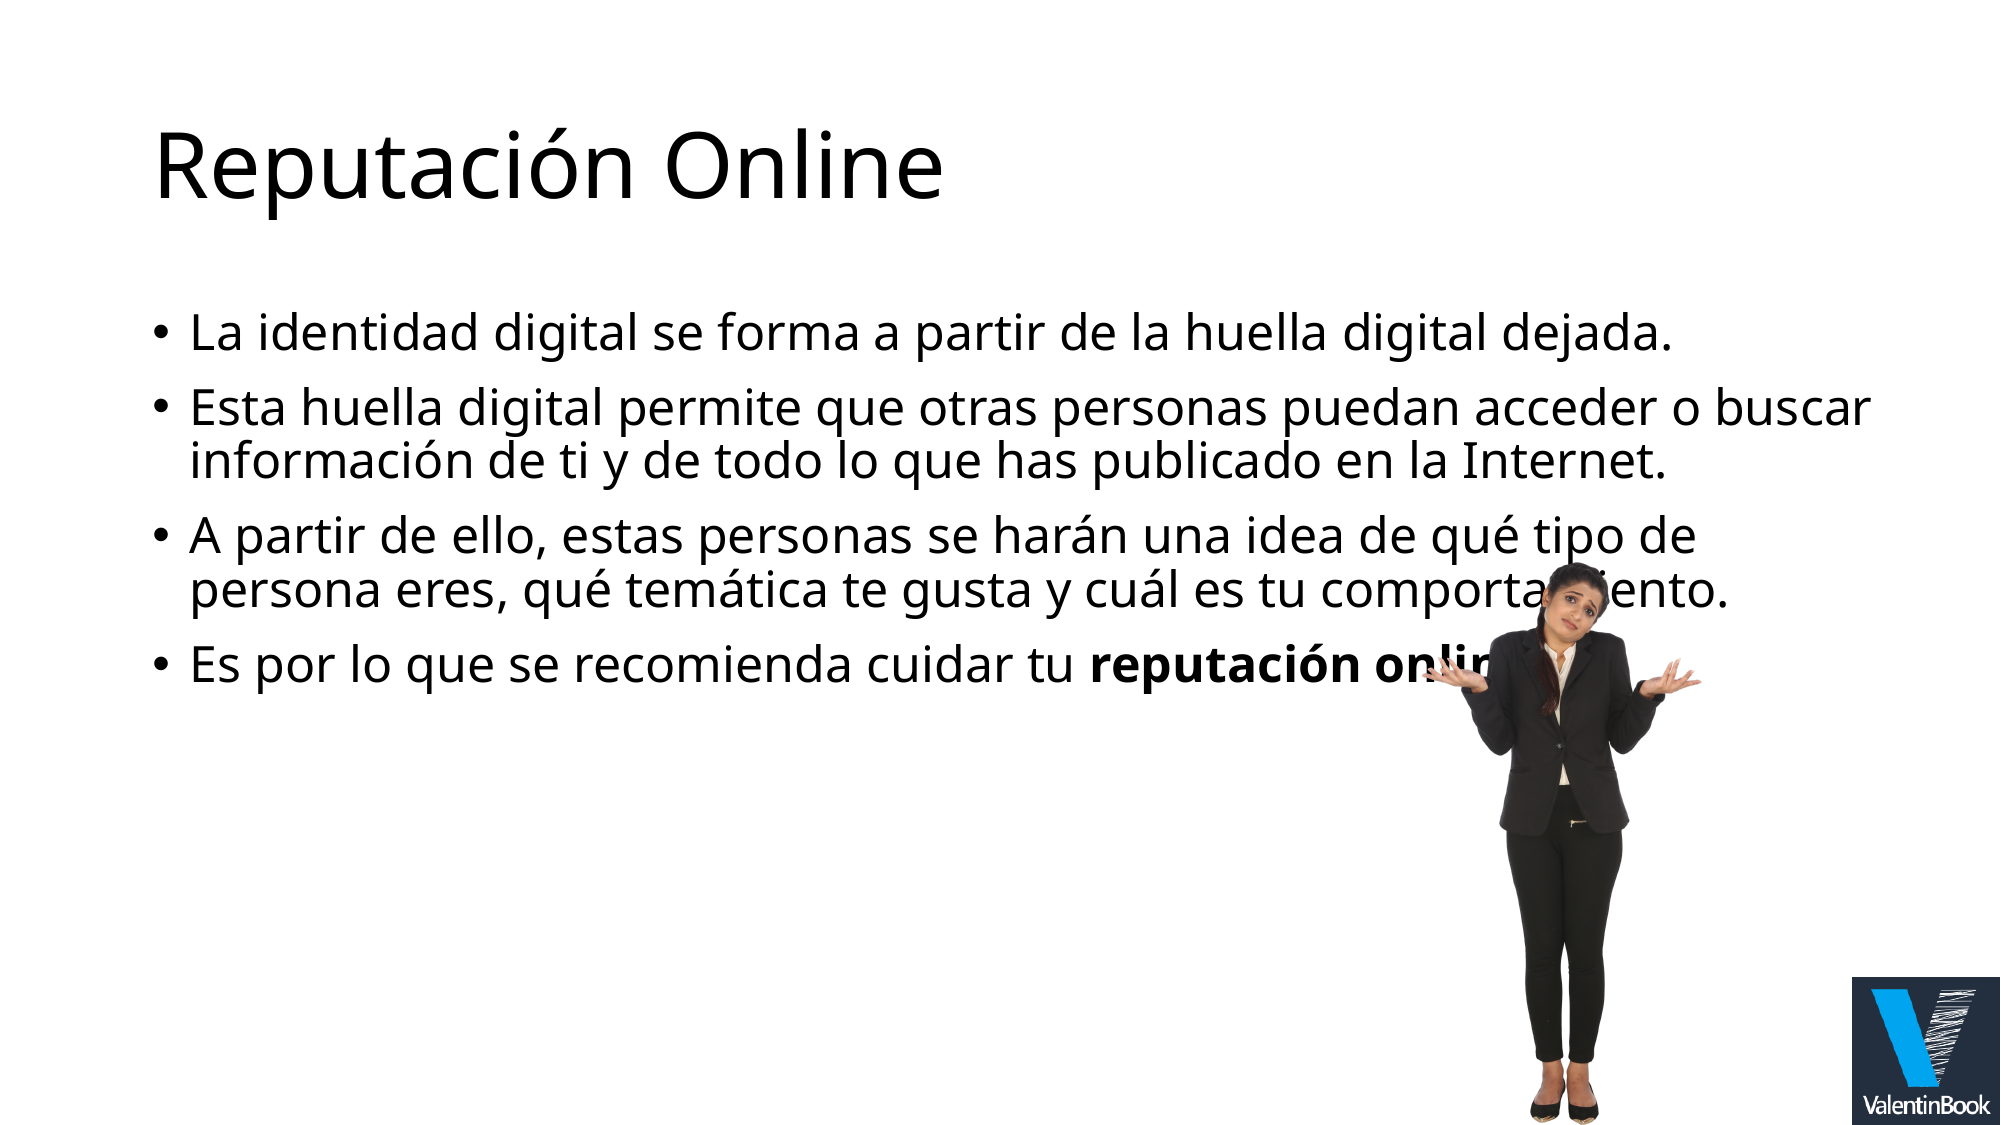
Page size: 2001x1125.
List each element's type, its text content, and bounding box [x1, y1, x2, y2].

picture [1420, 562, 1702, 1125]
picture [1852, 977, 2000, 1125]
title Reputación Online [137, 59, 1863, 278]
list La identidad digital se forma a partir de la huella digital dejada. Esta huella digital permite que otras personas puedan acceder o buscar información de ti y de todo lo que has publicado en la Internet. A partir de ello, estas personas se harán una idea de qué tipo de persona eres, qué temática te gusta y cuál es tu comportamiento. Es por lo que se recomienda cuidar tu reputación online. [137, 299, 1905, 1014]
